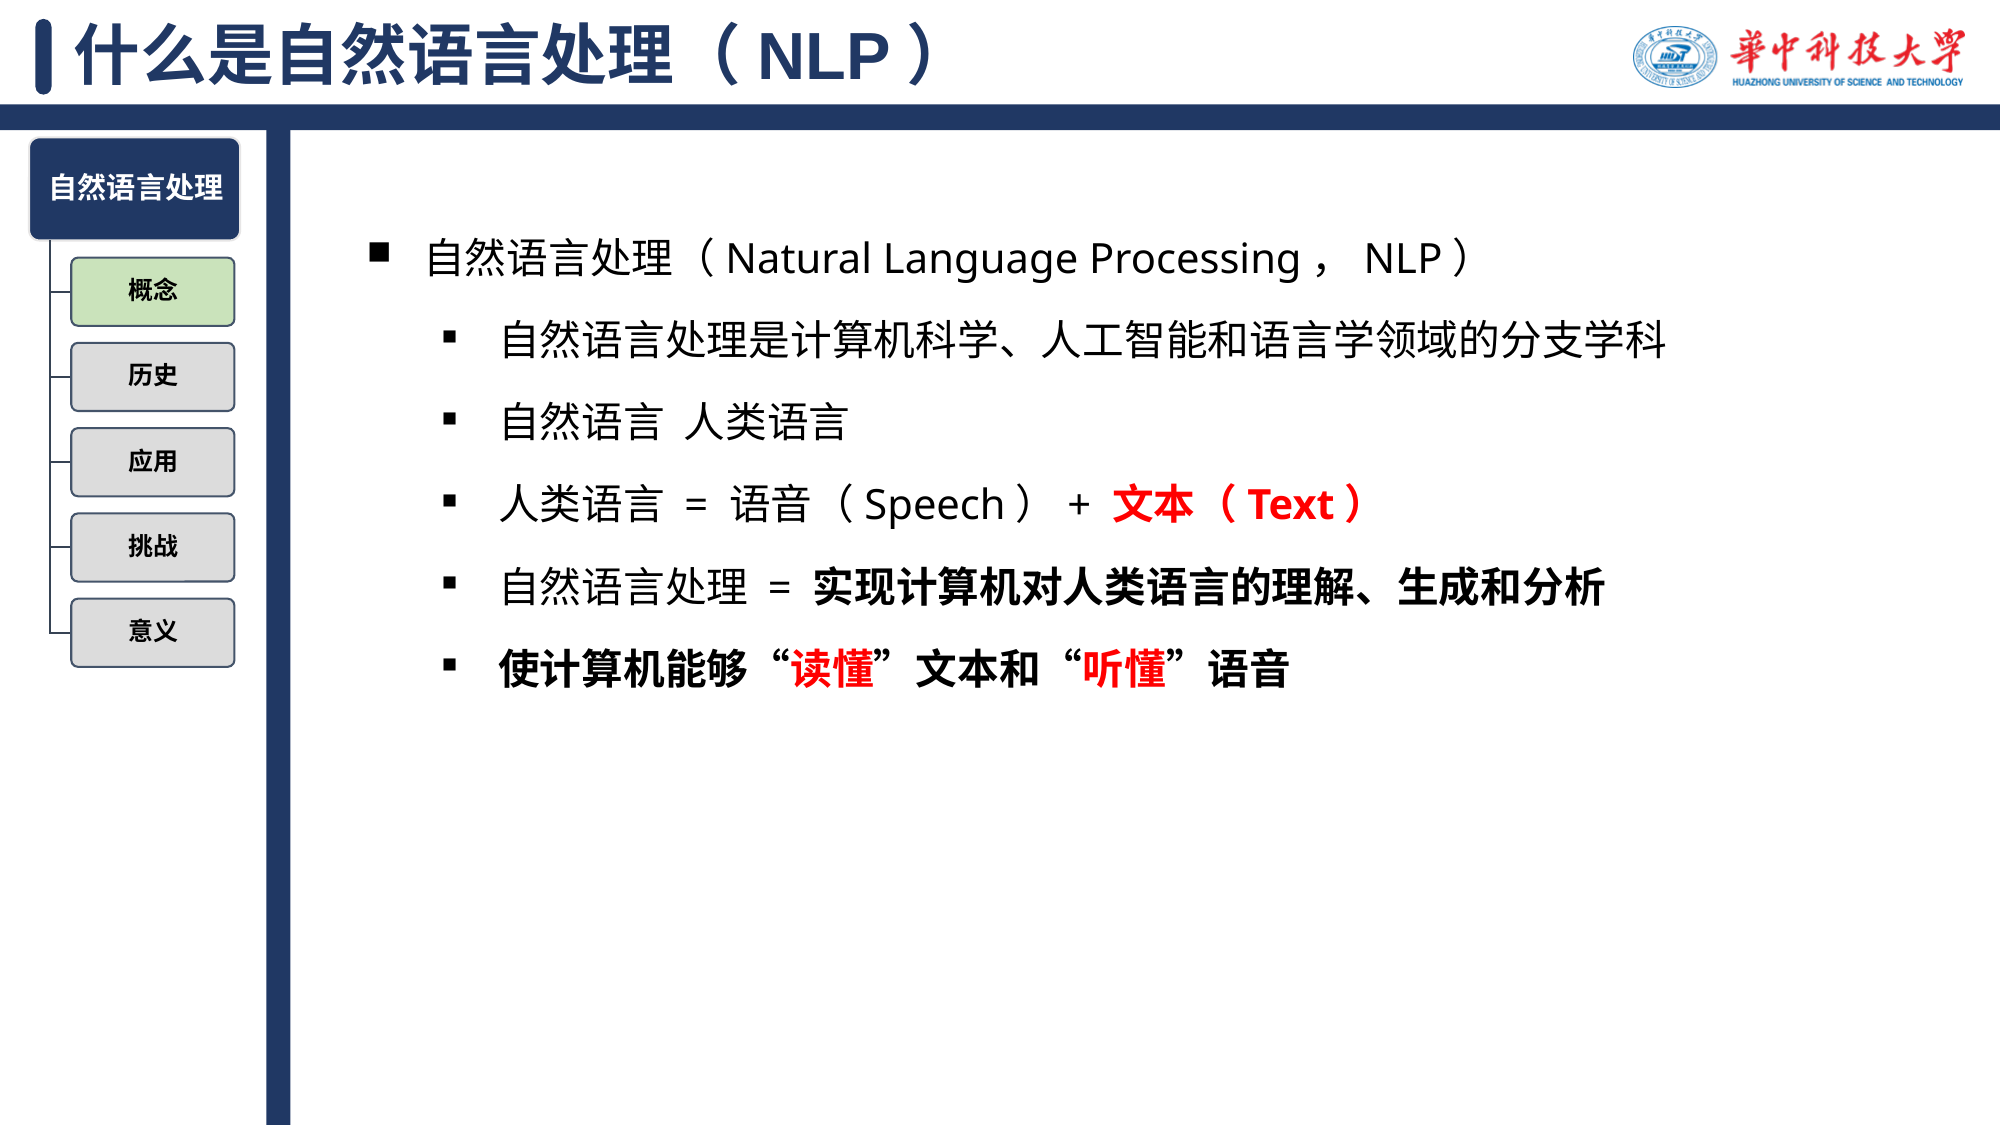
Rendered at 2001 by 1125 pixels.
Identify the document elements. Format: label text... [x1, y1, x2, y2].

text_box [19, 137, 250, 668]
picture [1784, 26, 1965, 88]
title 什么是自然语言处理（NLP） [58, 14, 1784, 91]
